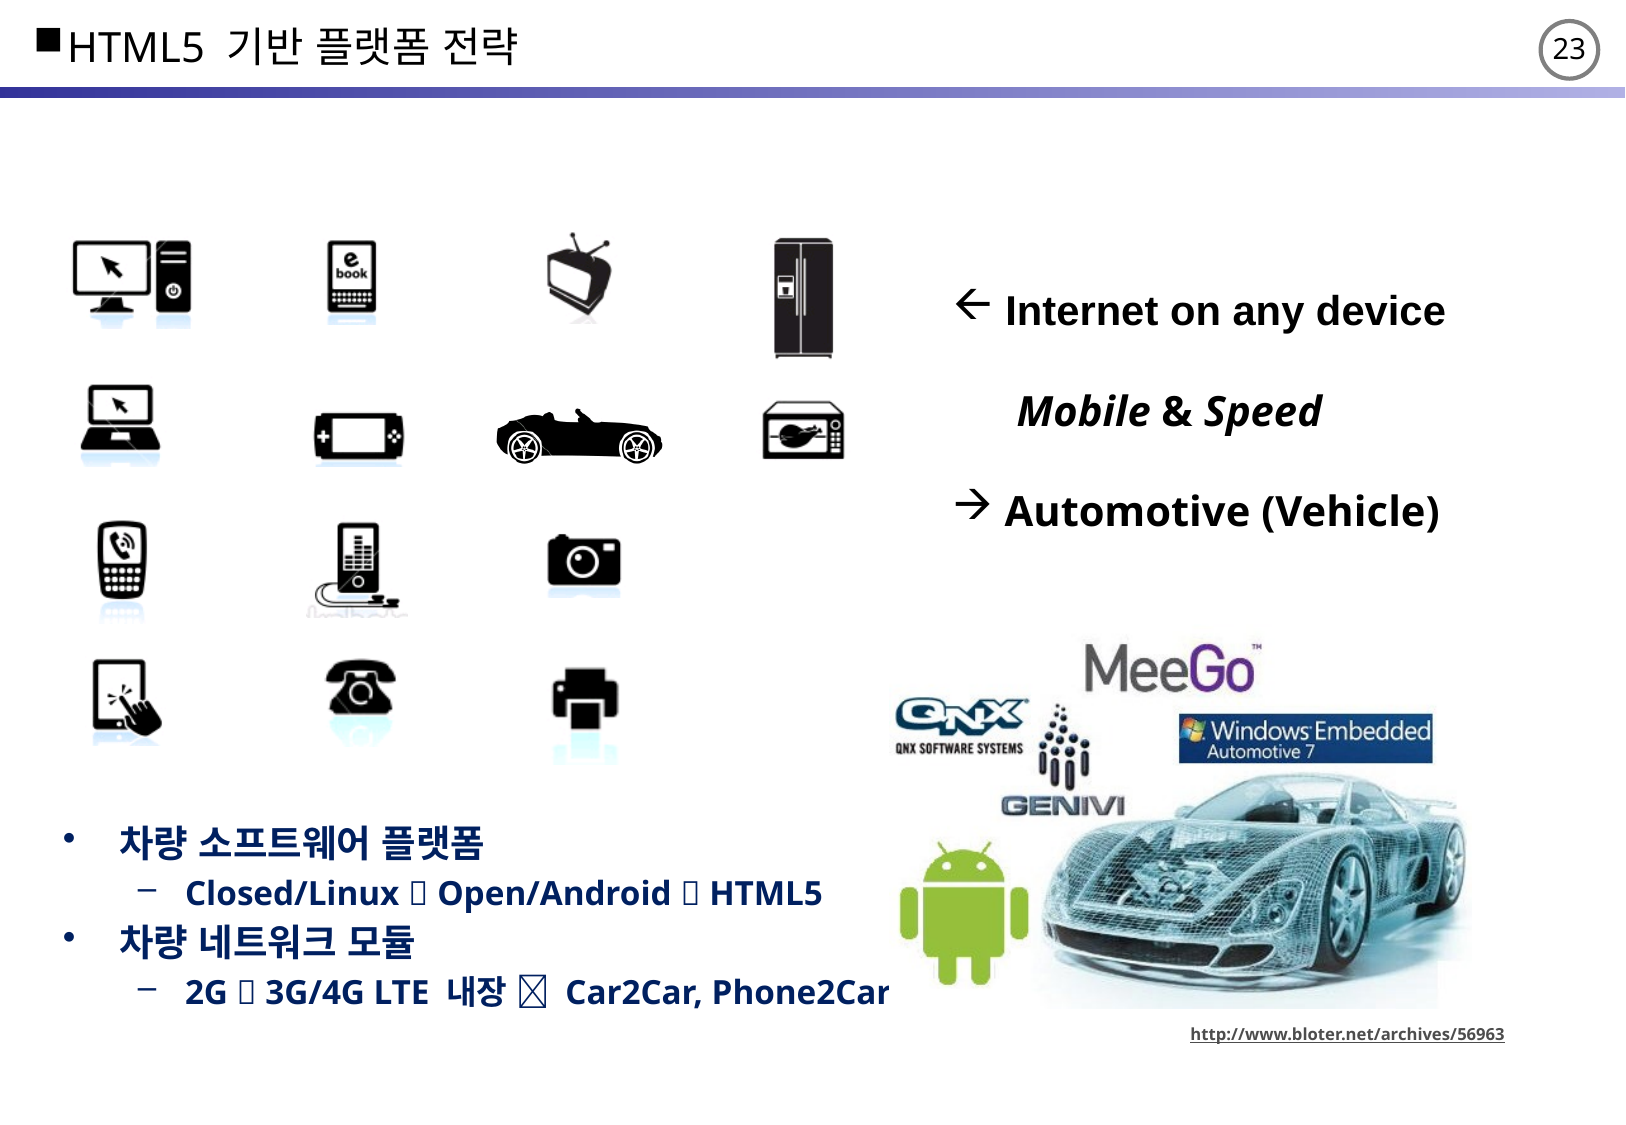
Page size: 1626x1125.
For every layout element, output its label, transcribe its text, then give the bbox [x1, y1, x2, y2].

list 차량 소프트웨어 플랫폼 Closed/Linux  Open/Android  HTML5 차량 네트워크 모듈 2G  3G/4G LTE 내장  Car2Car, Phone2Car [48, 812, 931, 1102]
text_box Internet on any device Mobile & Speed Automotive (Vehicle) [941, 278, 1472, 554]
title HTML5 기반 플랫폼 전략 [16, 5, 1345, 86]
picture [889, 623, 1472, 1009]
text_box http://www.bloter.net/archives/56963 [1175, 1016, 1520, 1055]
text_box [63, 230, 854, 765]
